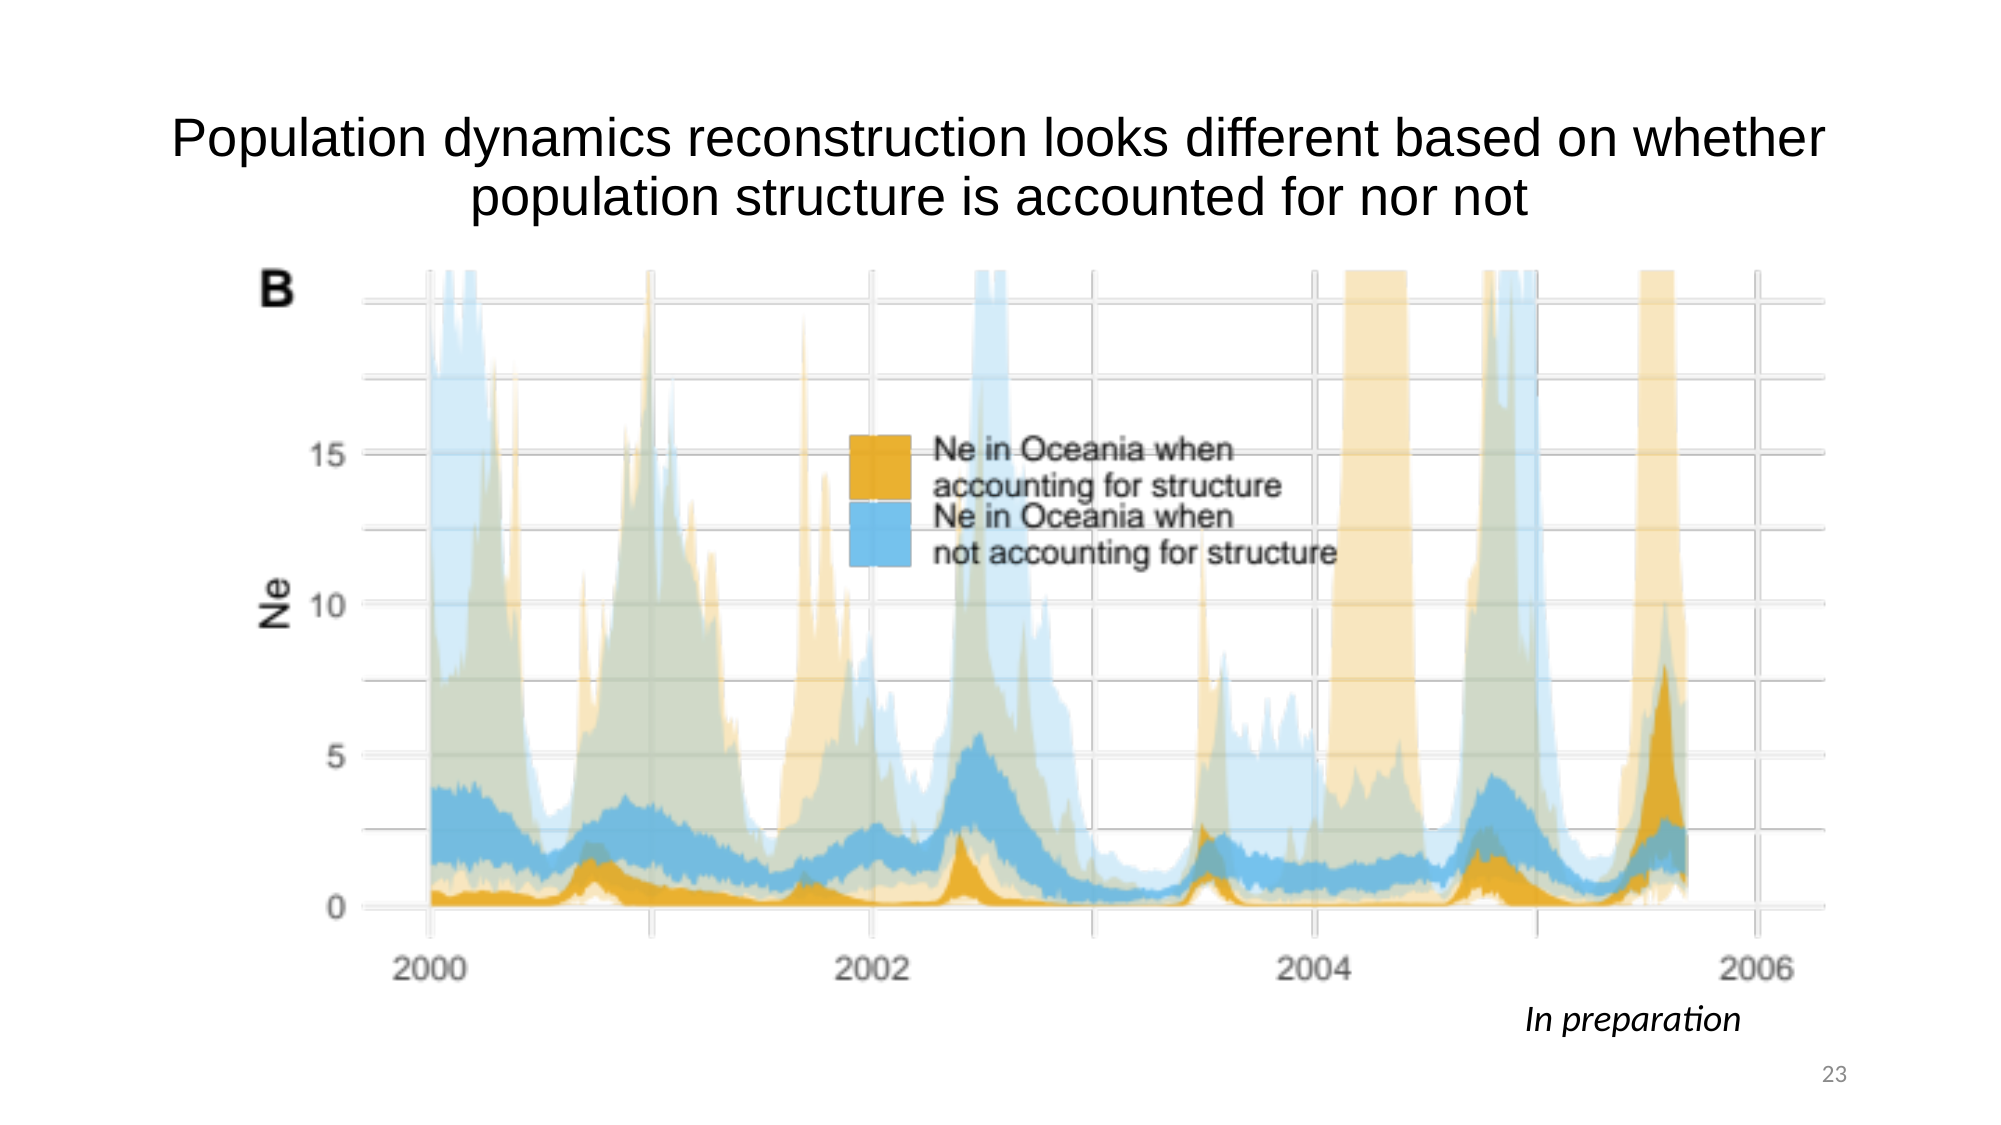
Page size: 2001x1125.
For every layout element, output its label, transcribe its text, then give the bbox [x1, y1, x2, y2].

slide_number 23 [1412, 1042, 1863, 1103]
text_box In preparation [1509, 986, 1953, 1047]
title Population dynamics reconstruction looks different based on whether population structure is accounted for nor not [137, 59, 1863, 278]
picture [232, 252, 1839, 1015]
